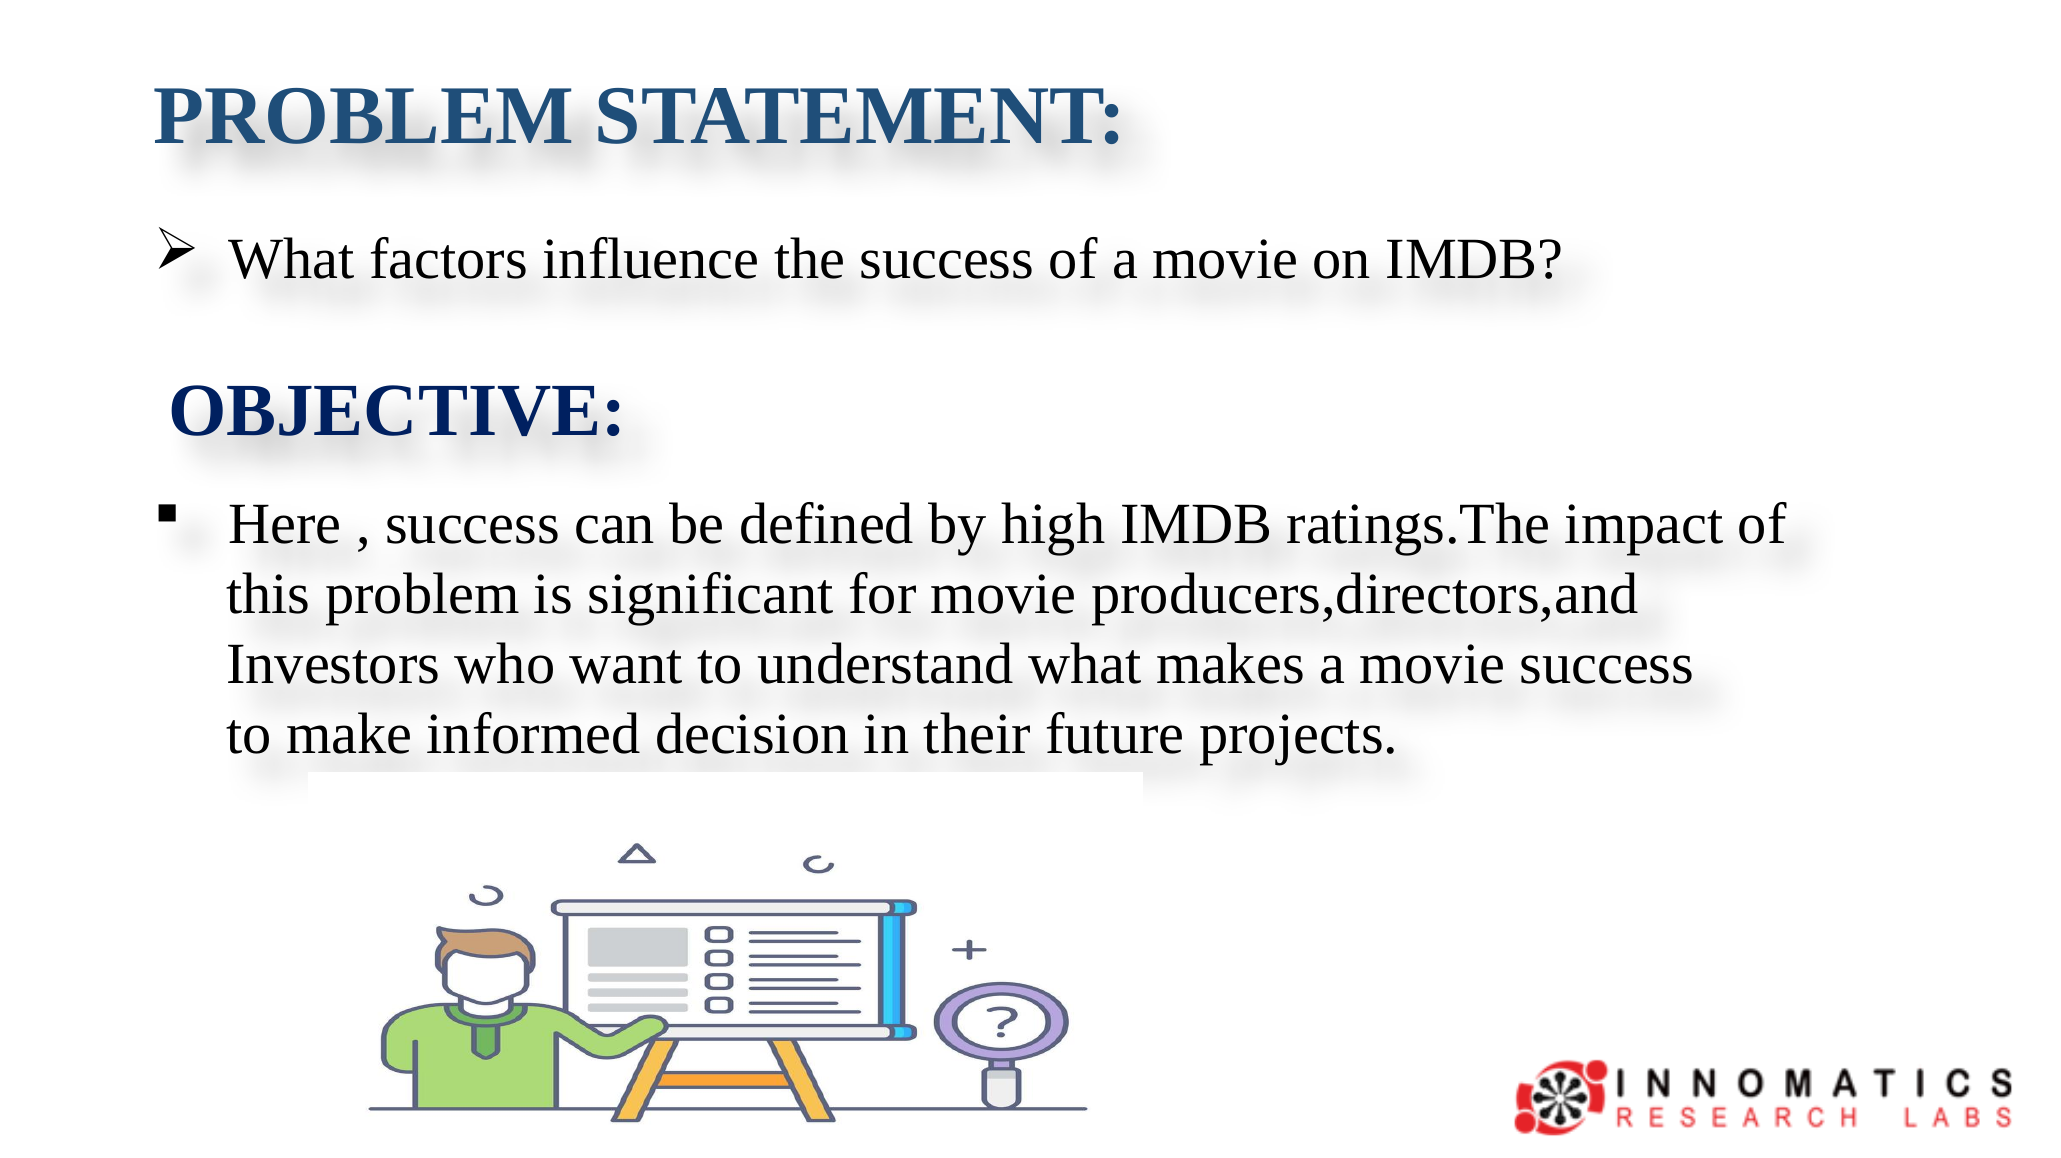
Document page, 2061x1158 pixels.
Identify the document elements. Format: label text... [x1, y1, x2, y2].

picture [307, 771, 1144, 1158]
picture [1489, 1043, 2036, 1158]
text_box PROBLEM STATEMENT: What factors influence the success of a movie on IMDB? OBJECTIVE: Here , success can be defined by high IMDB ratings.The impact of this problem is significant for movie producers,directors,and Investors who want to understand what makes a movie success to make informed decision in their future projects. [138, 53, 2031, 1013]
